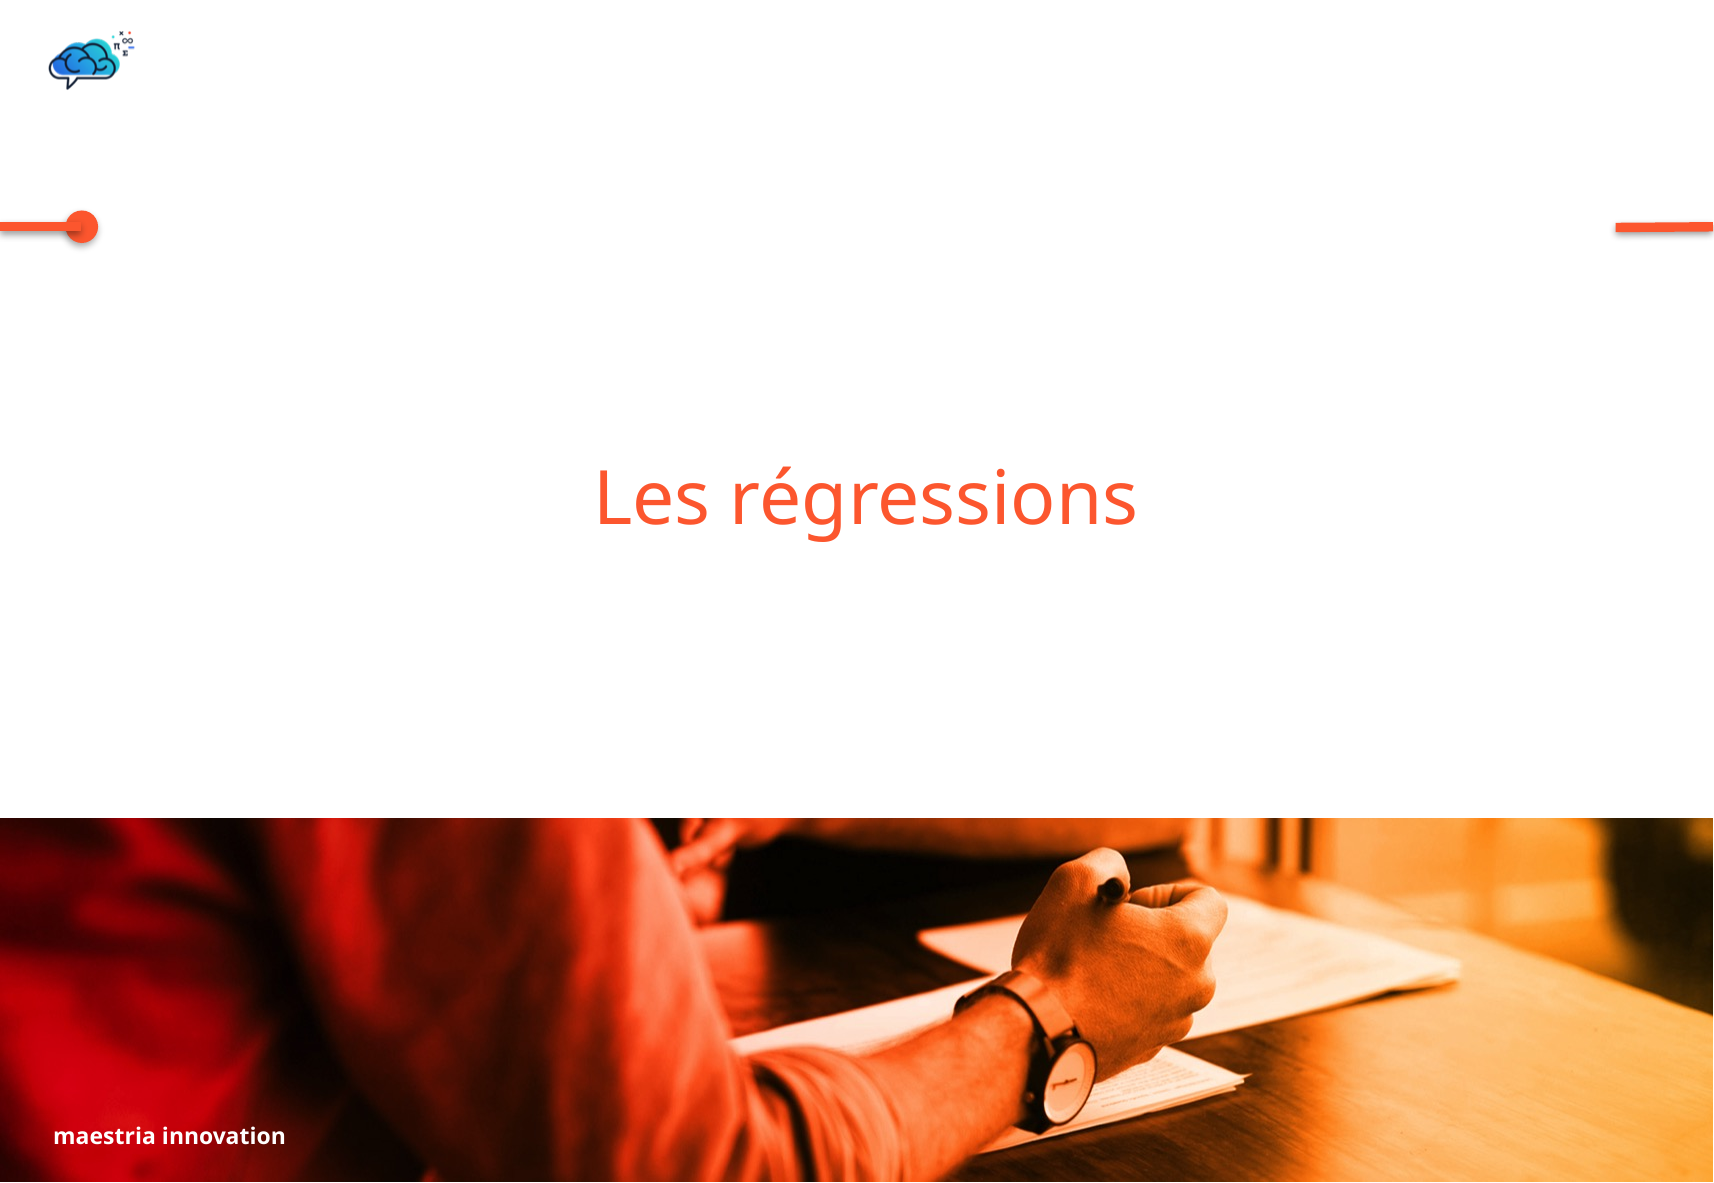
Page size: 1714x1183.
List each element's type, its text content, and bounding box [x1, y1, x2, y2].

list Les régressions [138, 440, 1593, 540]
picture [46, 29, 139, 92]
picture [0, 818, 1713, 1182]
